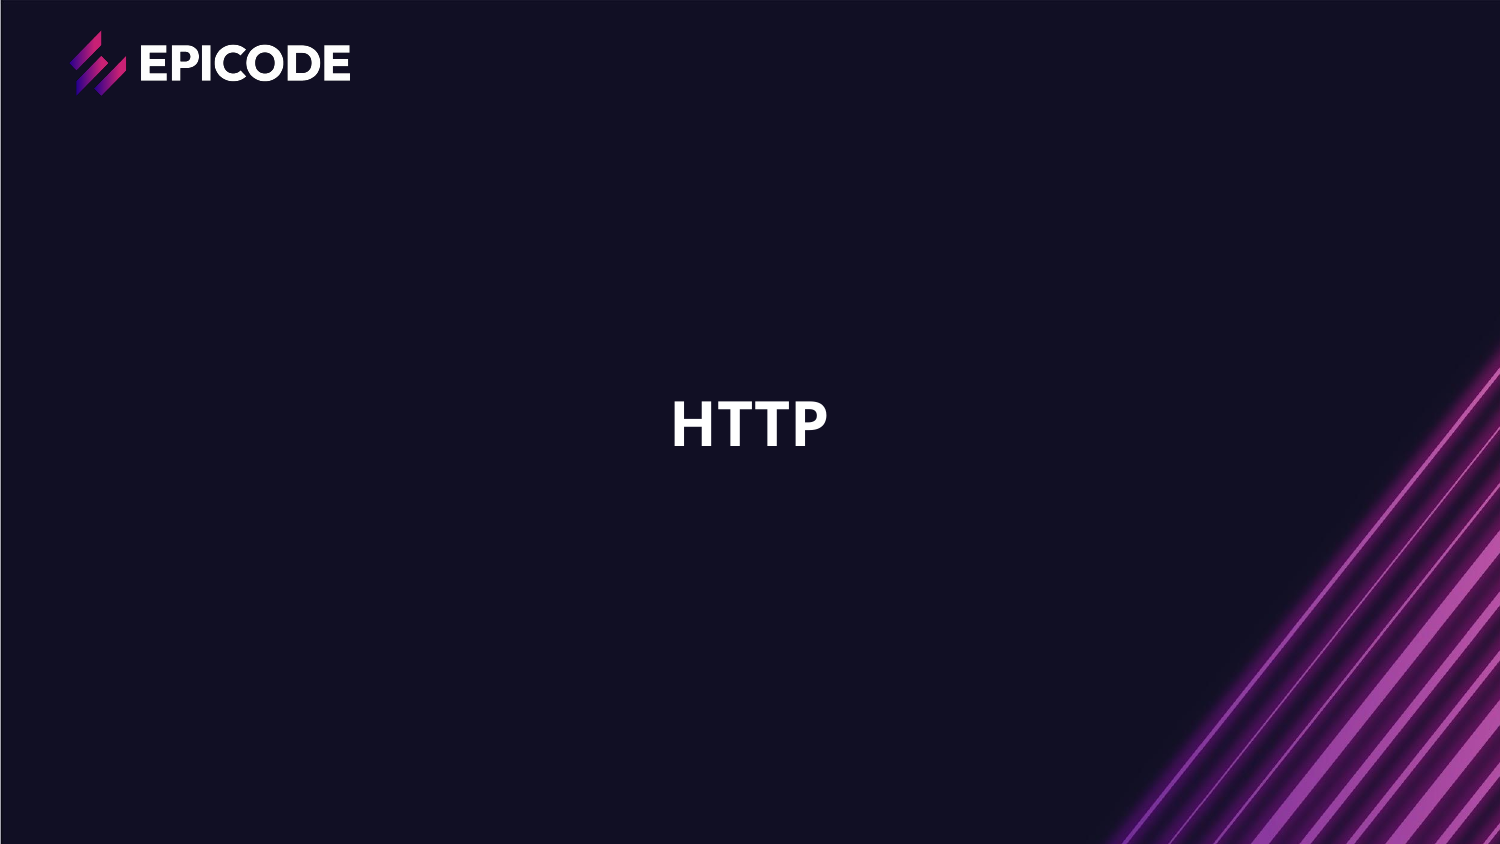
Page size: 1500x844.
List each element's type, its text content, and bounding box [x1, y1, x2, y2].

title HTTP [51, 352, 1449, 491]
picture [0, 0, 1500, 844]
